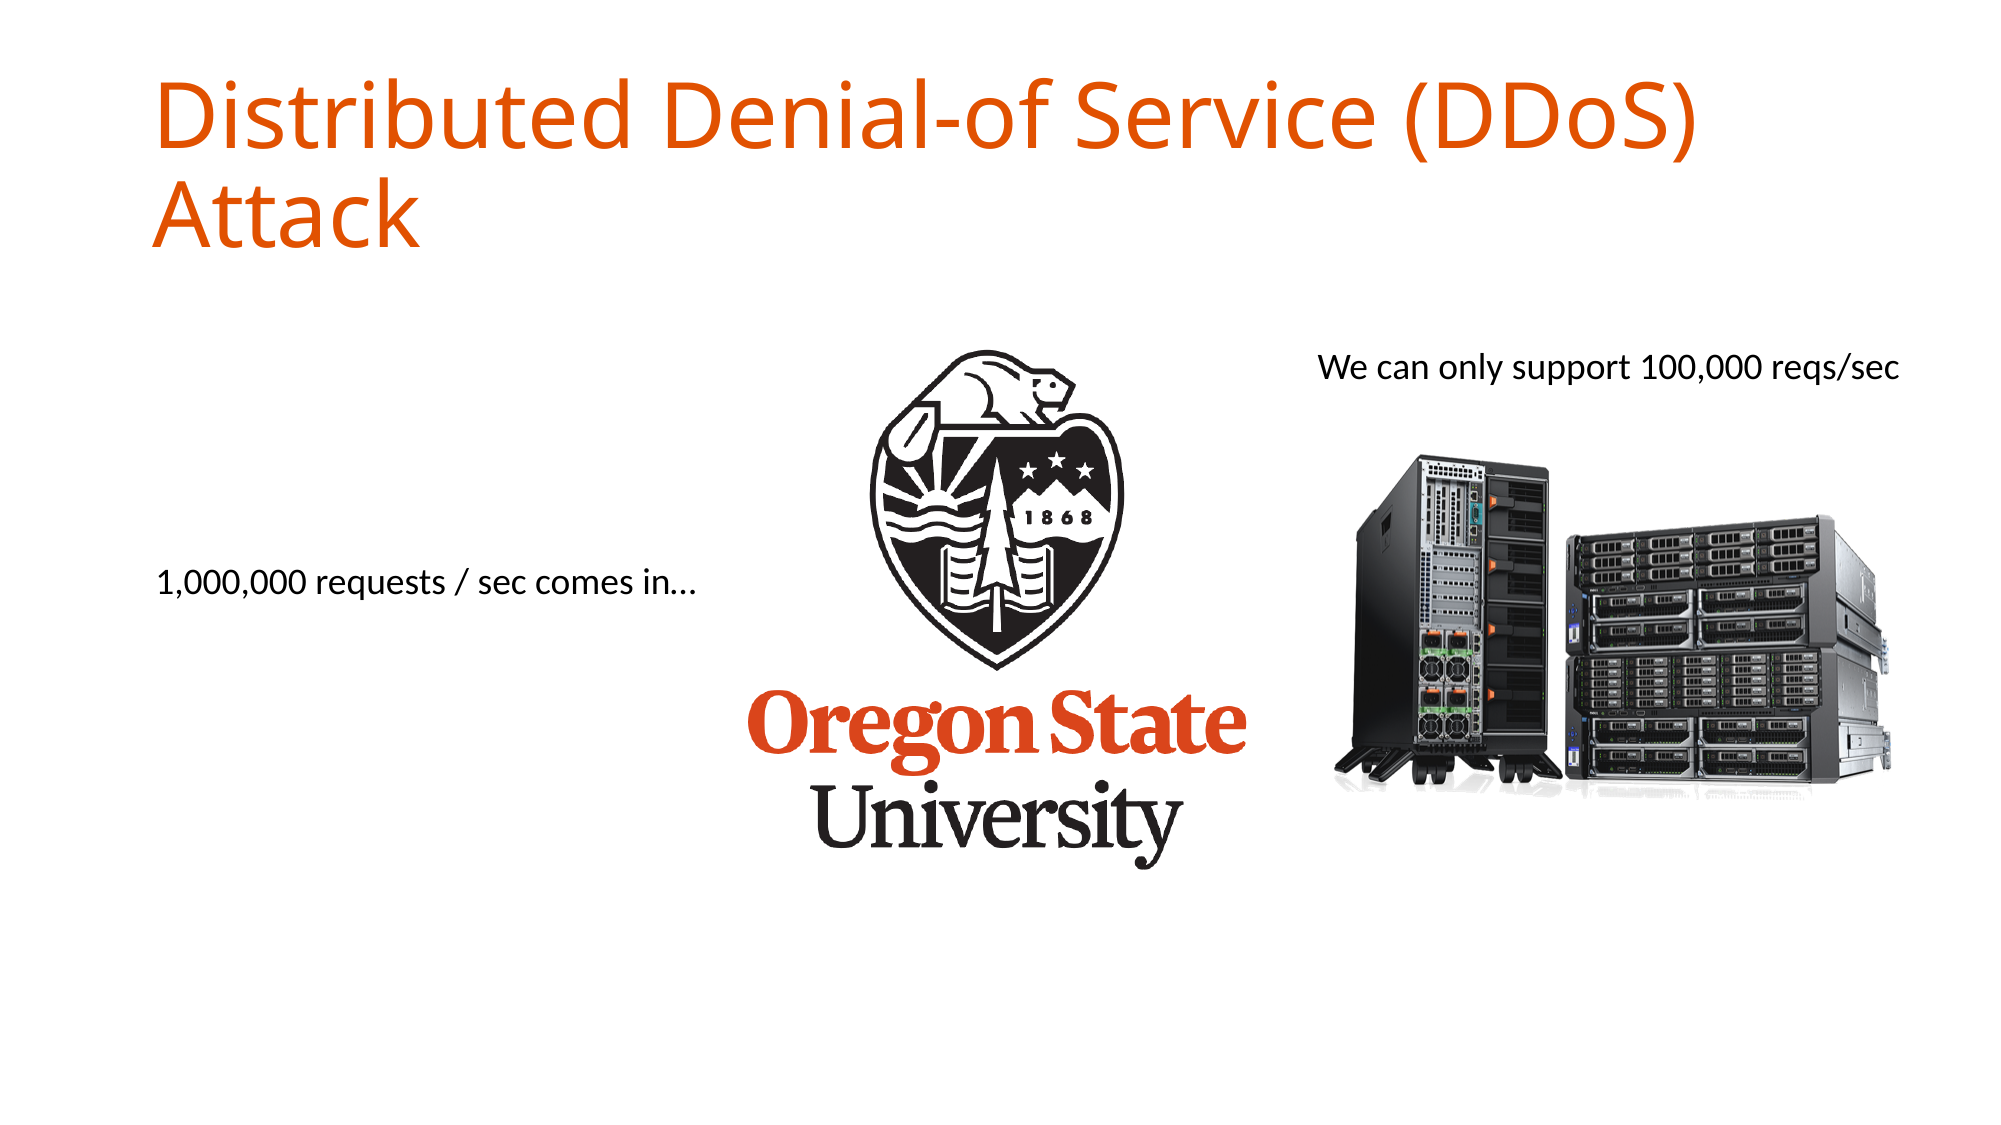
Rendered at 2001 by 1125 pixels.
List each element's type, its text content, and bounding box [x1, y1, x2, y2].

text_box We can only support 100,000 reqs/sec [1302, 334, 1916, 395]
picture [715, 326, 1934, 896]
title Distributed Denial-of Service (DDoS) Attack [137, 59, 1863, 278]
text_box 1,000,000 requests / sec comes in… [140, 550, 713, 610]
